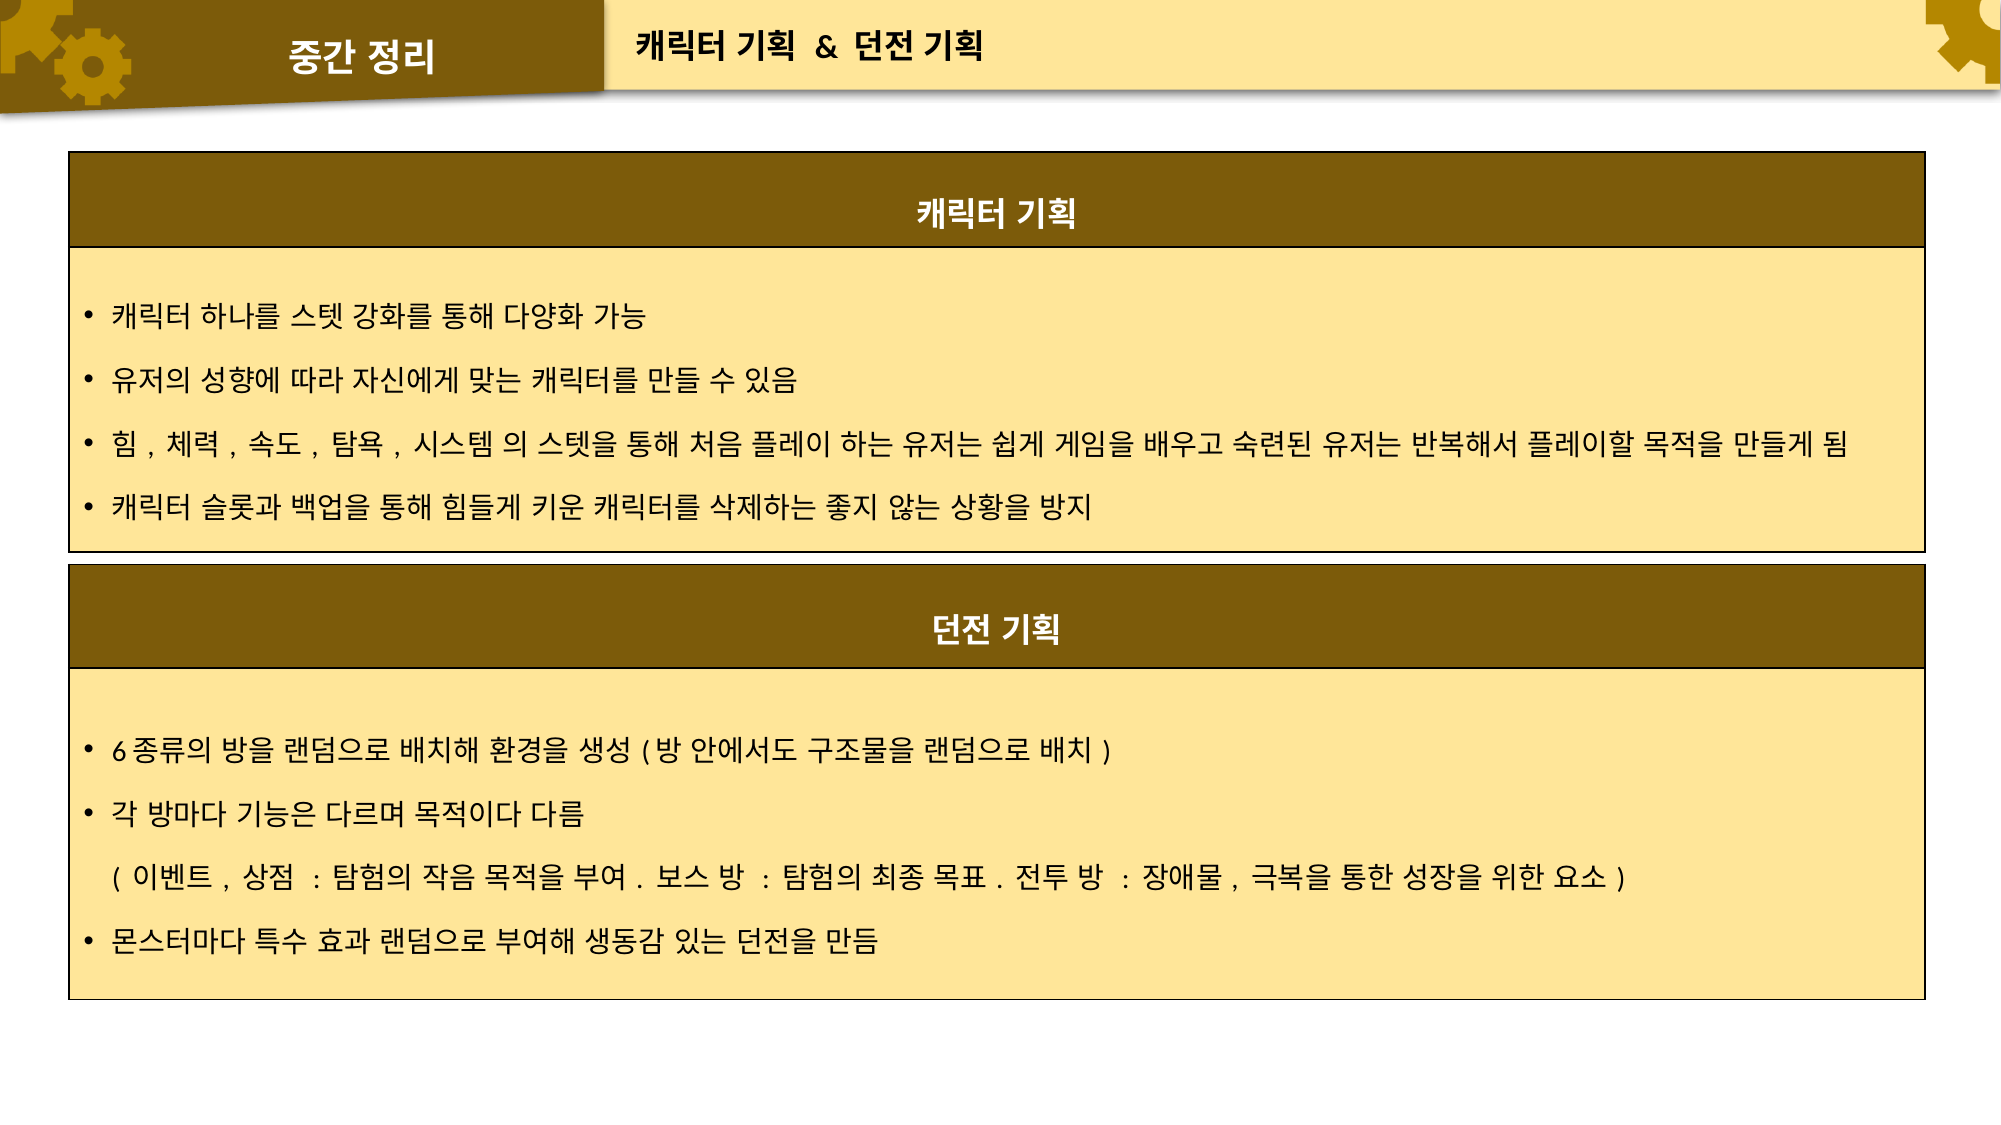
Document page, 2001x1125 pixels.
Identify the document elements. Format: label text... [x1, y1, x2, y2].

title 중간 정리 [137, 6, 588, 85]
list 캐릭터 기획 & 던전 기획 [621, 18, 1863, 73]
table_cell 6종류의 방을 랜덤으로 배치해 환경을 생성(방 안에서도 구조물을 랜덤으로 배치) 각 방마다 기능은 다르며 목적이다 다름 ( 이벤트, 상점 : 탐험의 작음 목적을 부여. 보스 방 : 탐험의 최종 목표. 전투 방 : 장애물, 극복을 통한 성장을 위한 요소) 몬스터마다 특수 효과 랜덤으로 부여해 생동감 있는 던전을 만듬 [70, 669, 1924, 999]
table_header 캐릭터 기획 [70, 153, 1924, 246]
table_header 던전 기획 [70, 565, 1924, 667]
table_cell 캐릭터 하나를 스텟 강화를 통해 다양화 가능 유저의 성향에 따라 자신에게 맞는 캐릭터를 만들 수 있음 힘, 체력, 속도, 탐욕, 시스템 의 스텟을 통해 처음 플레이 하는 유저는 쉽게 게임을 배우고 숙련된 유저는 반복해서 플레이할 목적을 만들게 됨 캐릭터 슬롯과 백업을 통해 힘들게 키운 캐릭터를 삭제하는 좋지 않는 상황을 방지 [70, 248, 1924, 551]
